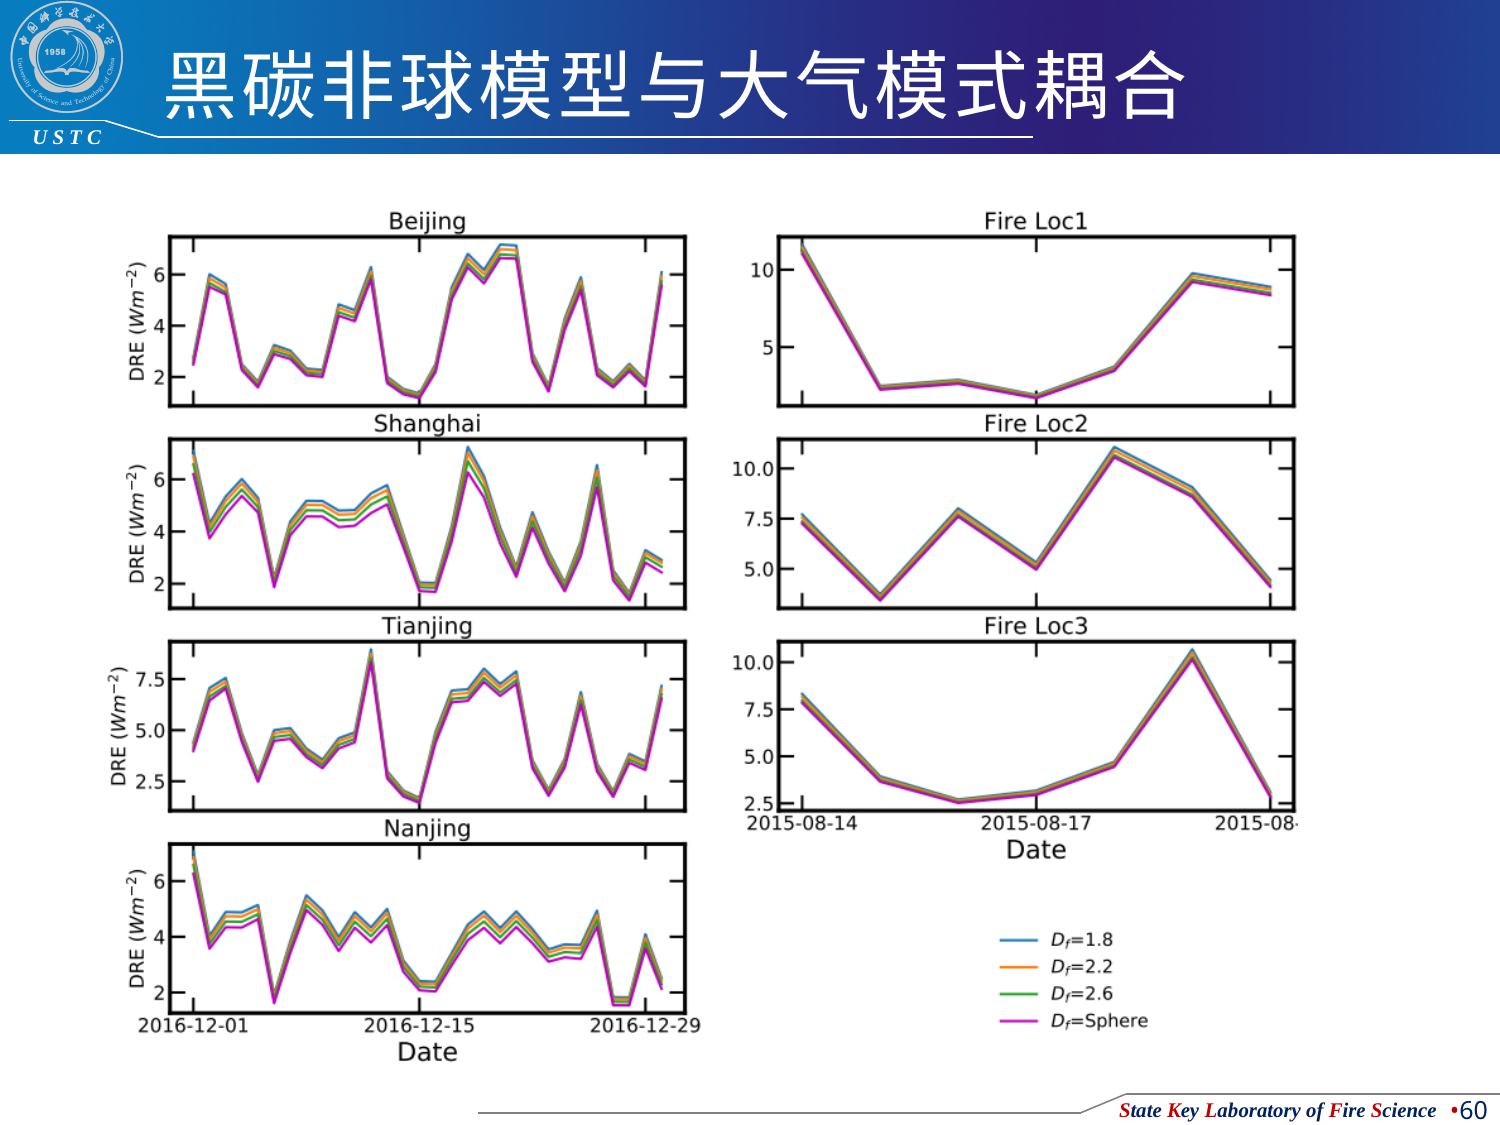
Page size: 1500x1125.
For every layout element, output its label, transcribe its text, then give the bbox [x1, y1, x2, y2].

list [52, 184, 1298, 1071]
title 黑碳非球模型与大气模式耦合 [147, 30, 1395, 127]
picture [0, 1, 1500, 154]
